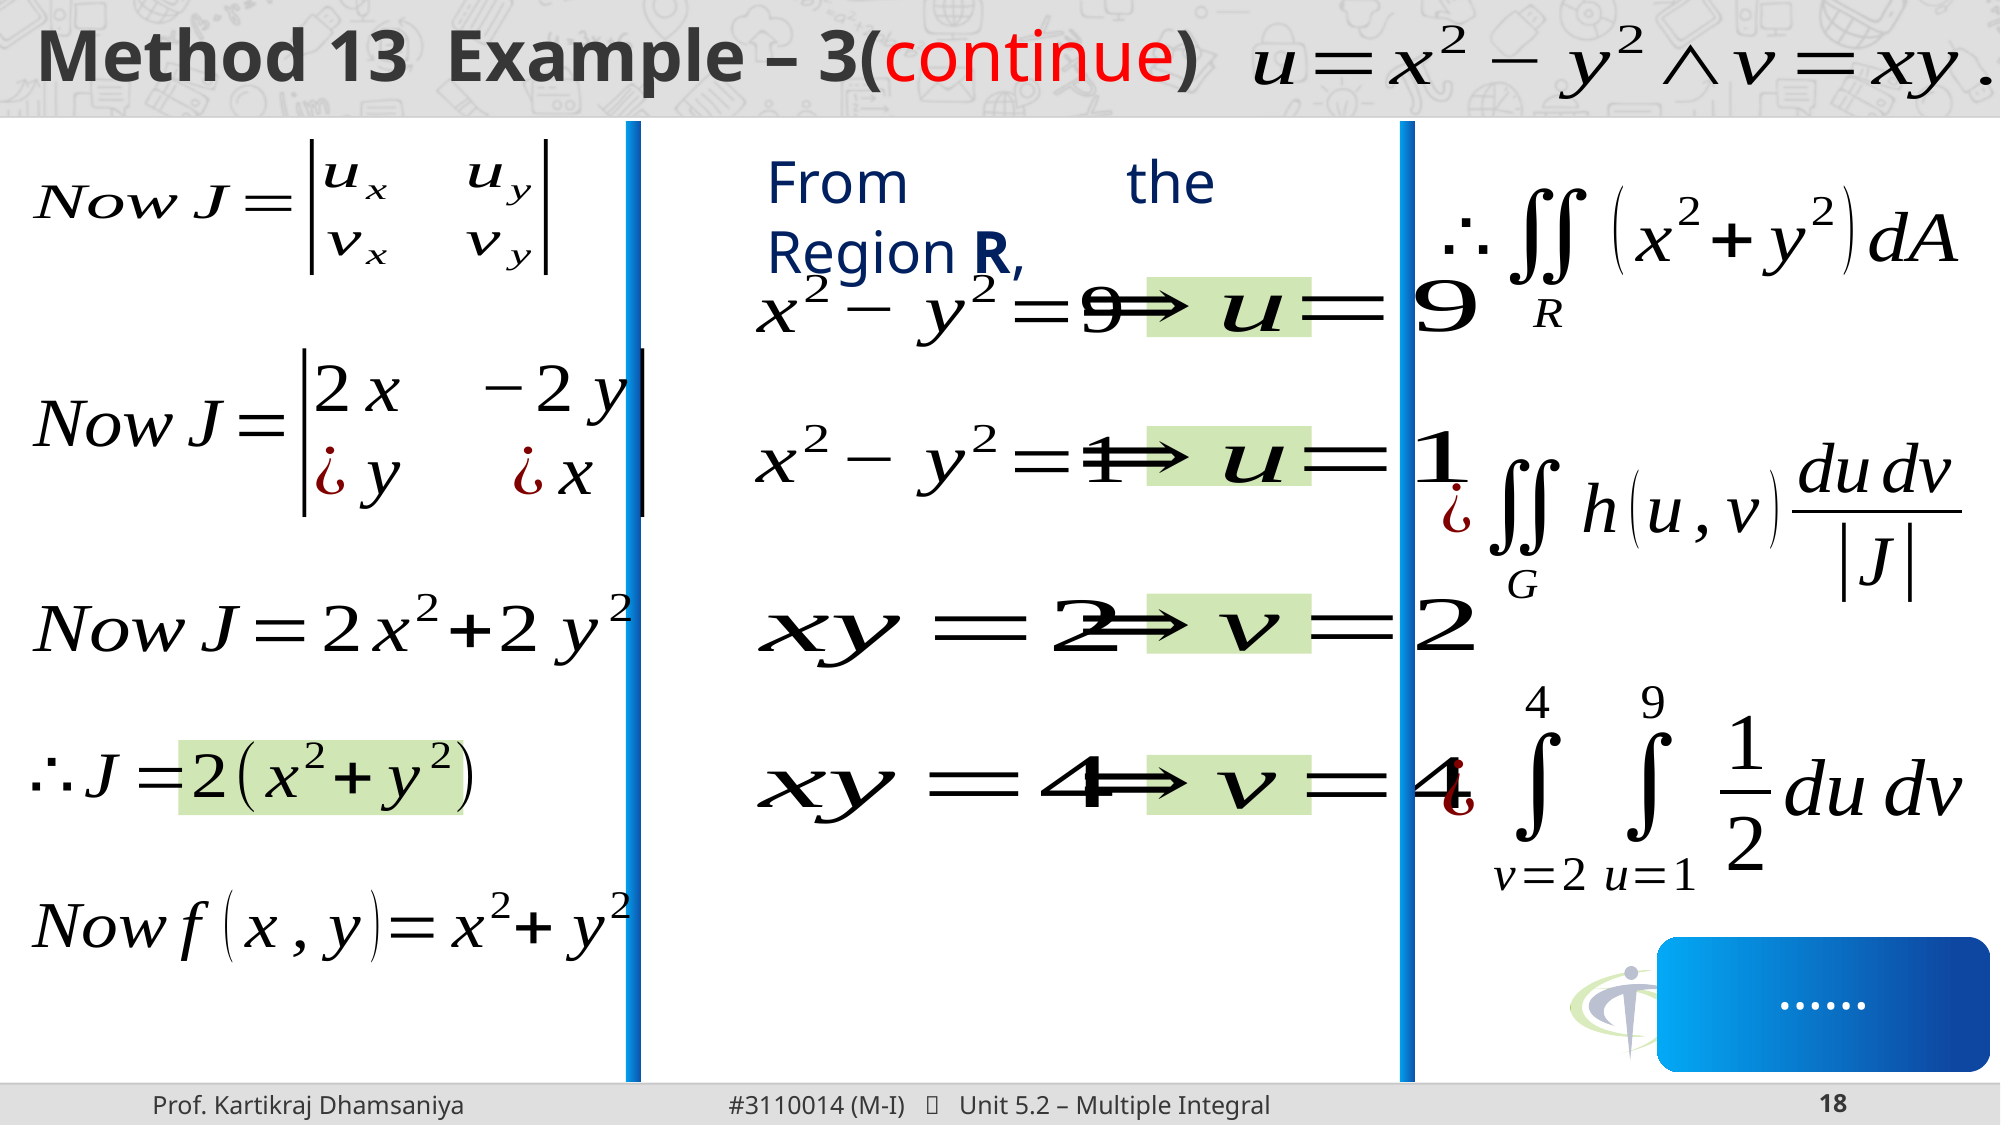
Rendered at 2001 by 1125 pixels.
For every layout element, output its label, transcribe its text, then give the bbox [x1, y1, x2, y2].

text_box [1146, 593, 1312, 654]
text_box [1146, 277, 1312, 338]
text_box [1399, 121, 1415, 1082]
text_box [178, 740, 464, 816]
text_box [1146, 426, 1312, 486]
text_box [625, 121, 641, 1082]
text_box [1146, 754, 1312, 815]
text_box …… [1657, 937, 1991, 1073]
text_box From the Region R, [751, 137, 1232, 293]
